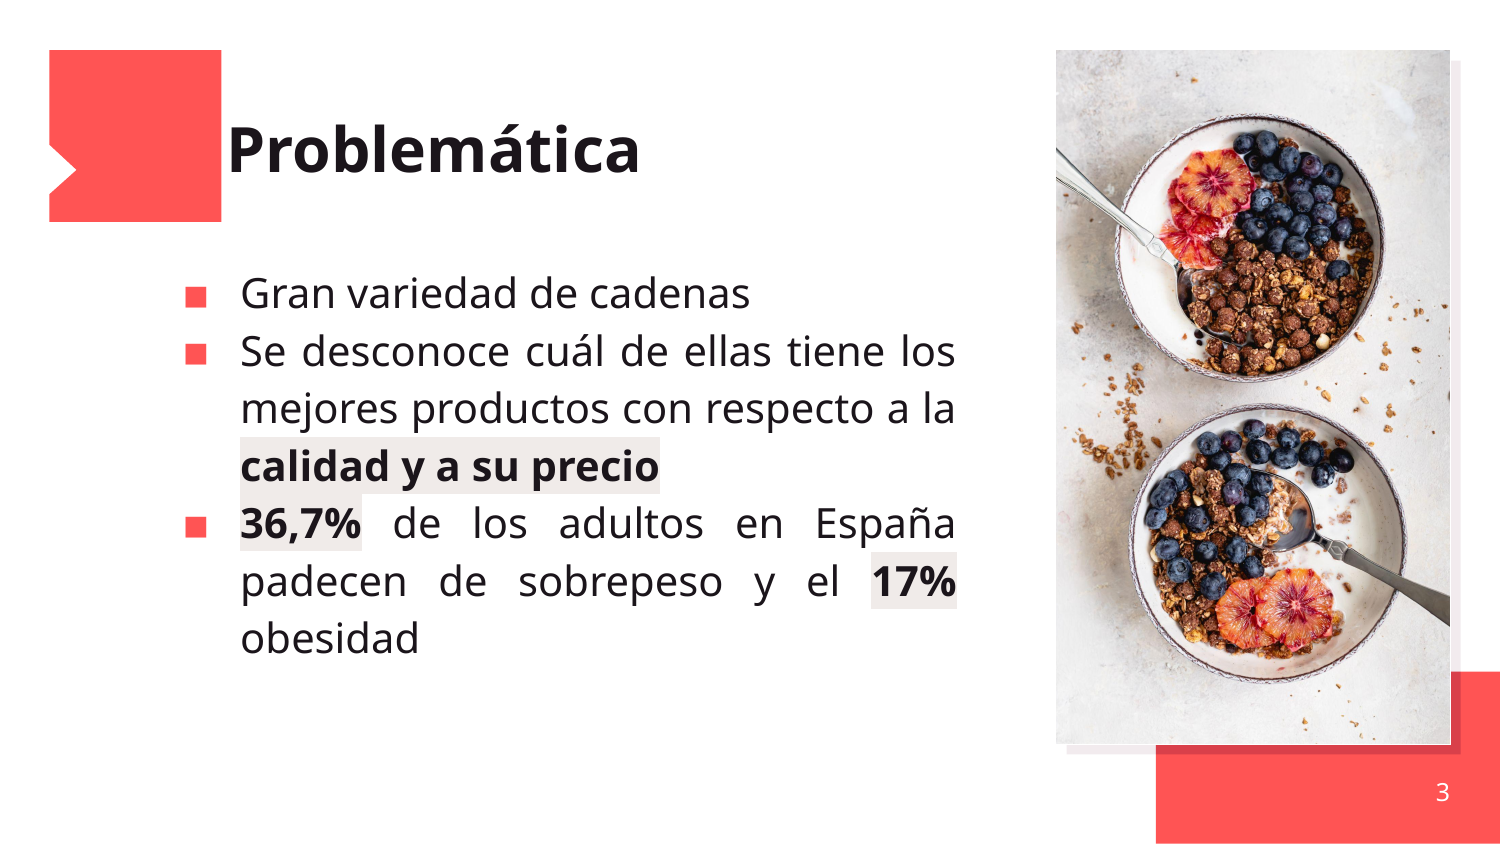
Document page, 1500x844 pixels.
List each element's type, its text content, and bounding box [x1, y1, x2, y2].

picture [1055, 49, 1451, 744]
slide_number ‹#› [1350, 752, 1450, 844]
title Problemática [226, 119, 1050, 185]
list Gran variedad de cadenas Se desconoce cuál de ellas tiene los mejores productos con respecto a la calidad y a su precio 36,7% de los adultos en España padecen de sobrepeso y el 17% obesidad [165, 259, 957, 744]
